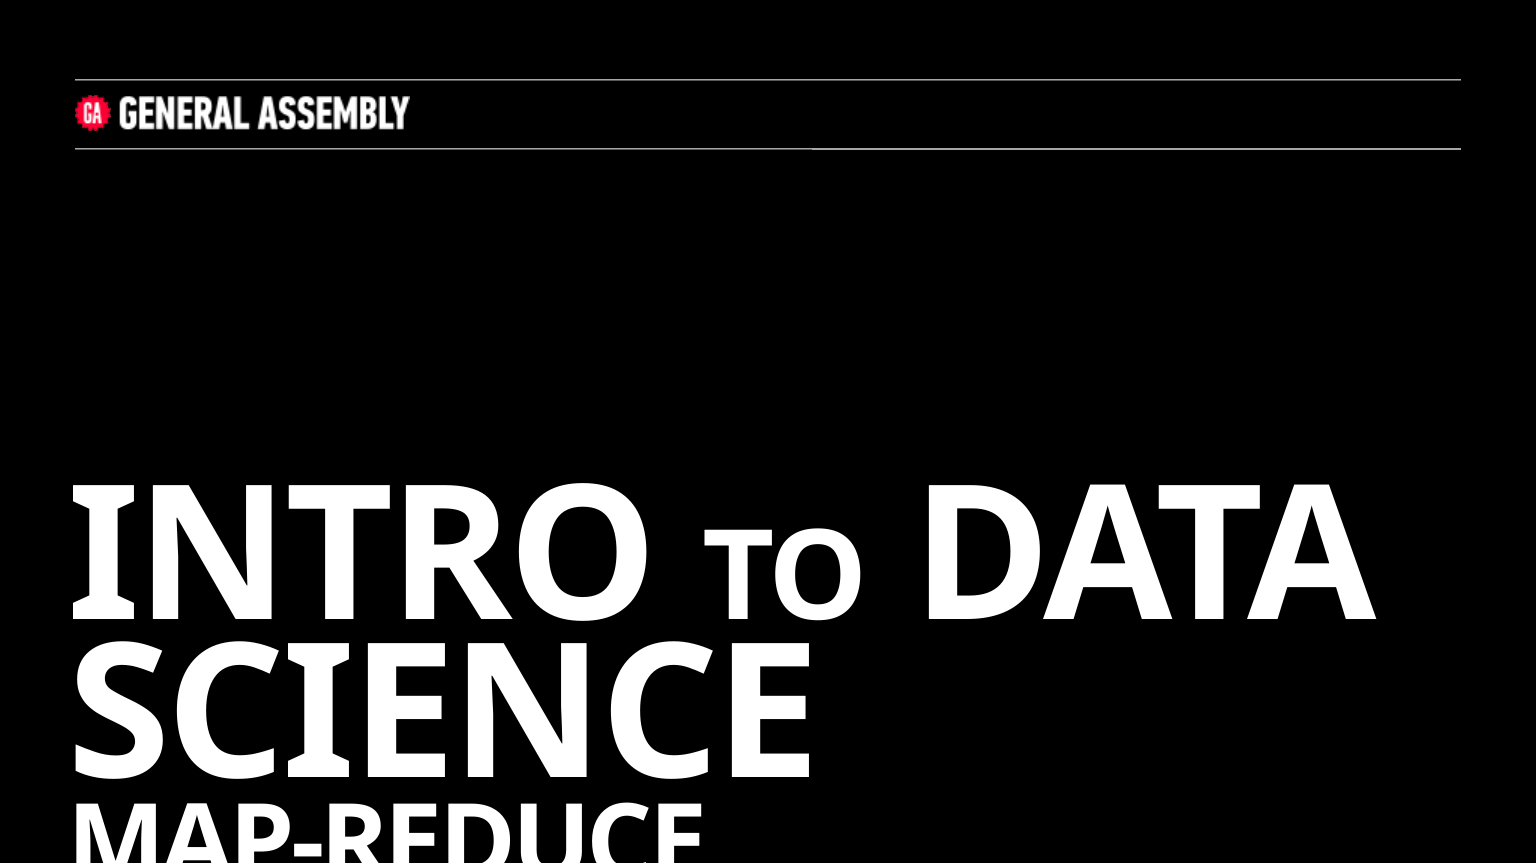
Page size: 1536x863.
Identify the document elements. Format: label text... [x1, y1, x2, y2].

picture [75, 95, 410, 131]
title INTRO to DATA SCIENCE map-reduce [67, 493, 1458, 744]
